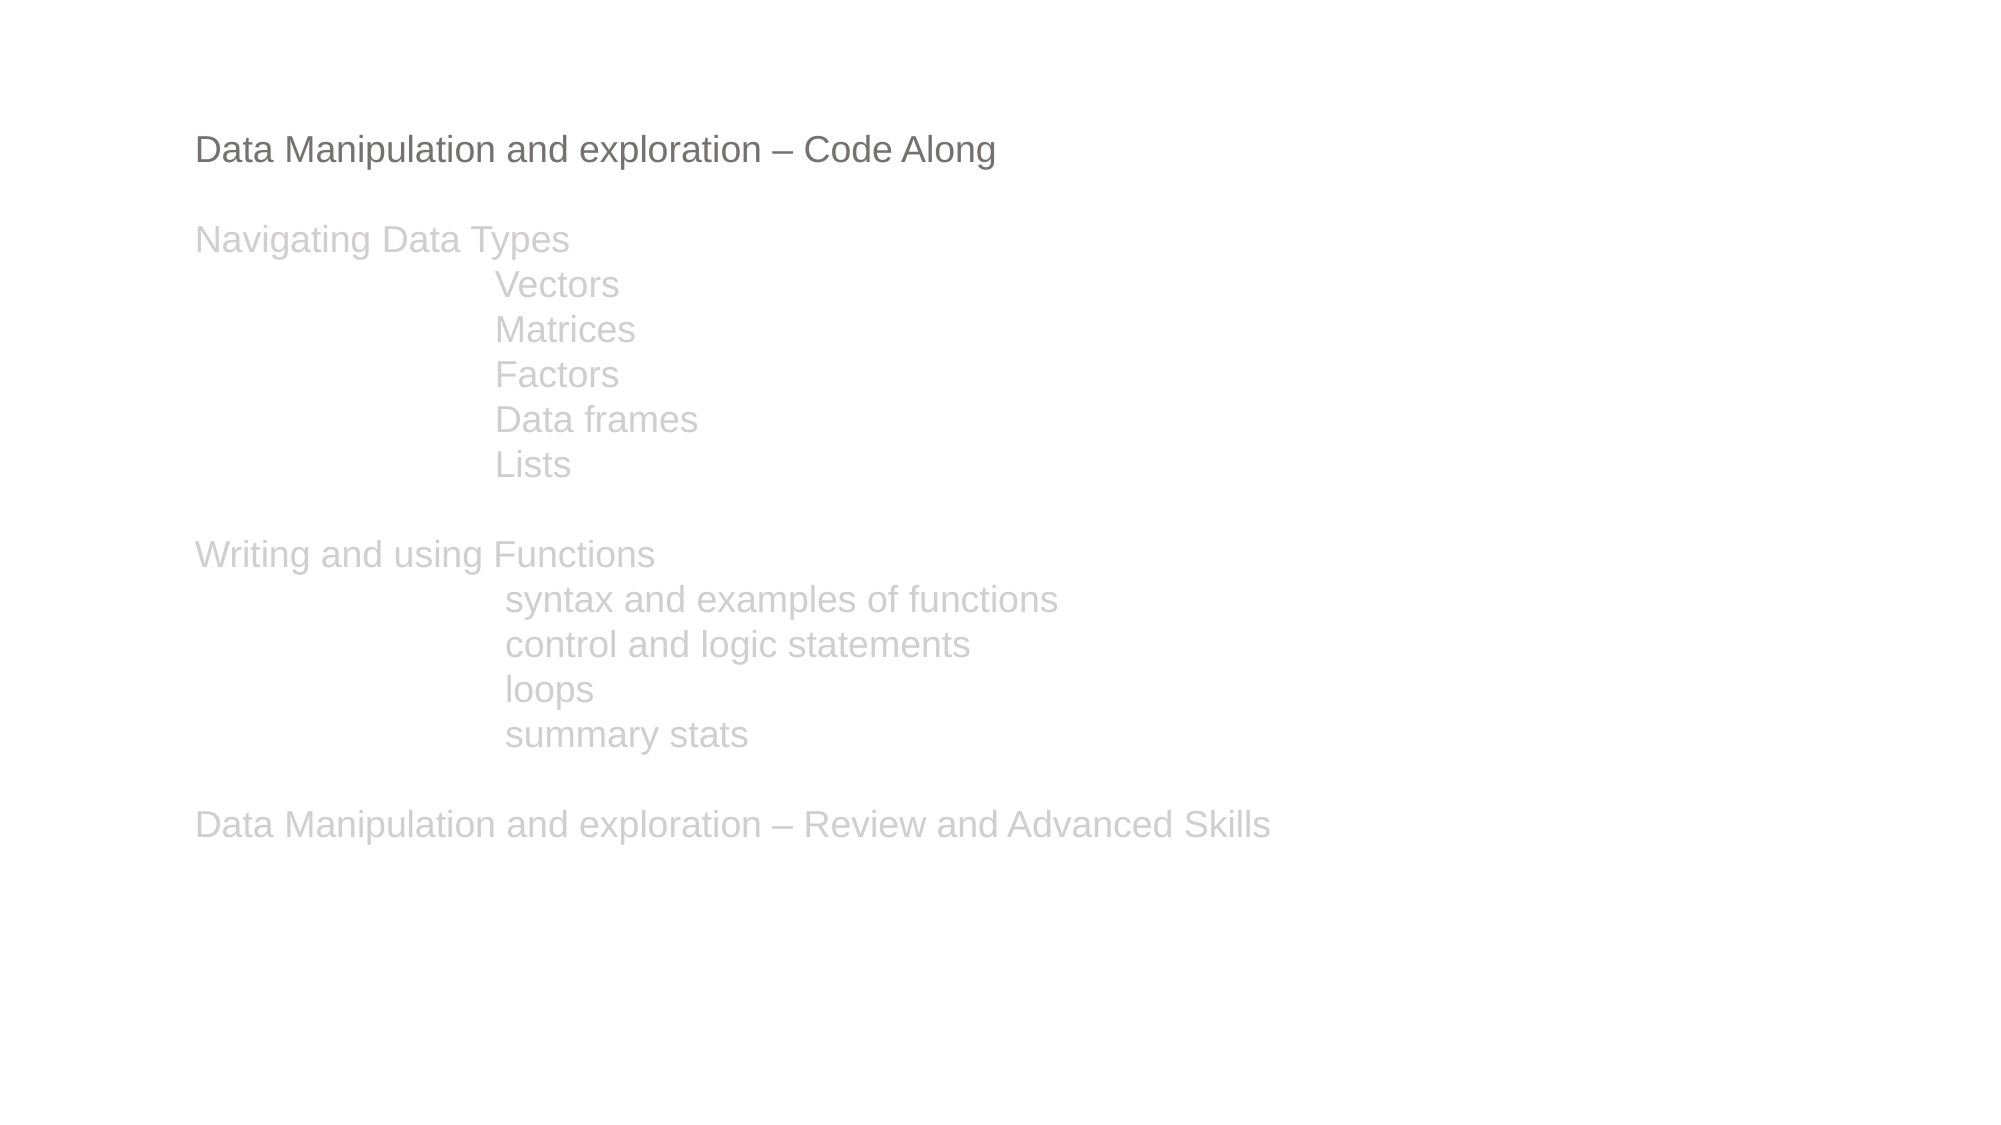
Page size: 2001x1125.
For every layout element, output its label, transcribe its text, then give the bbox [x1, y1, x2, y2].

text_box Data Manipulation and exploration – Code Along Navigating Data Types Vectors Matrices Factors Data frames Lists Writing and using Functions syntax and examples of functions control and logic statements loops summary stats Data Manipulation and exploration – Review and Advanced Skills [179, 72, 2000, 1125]
